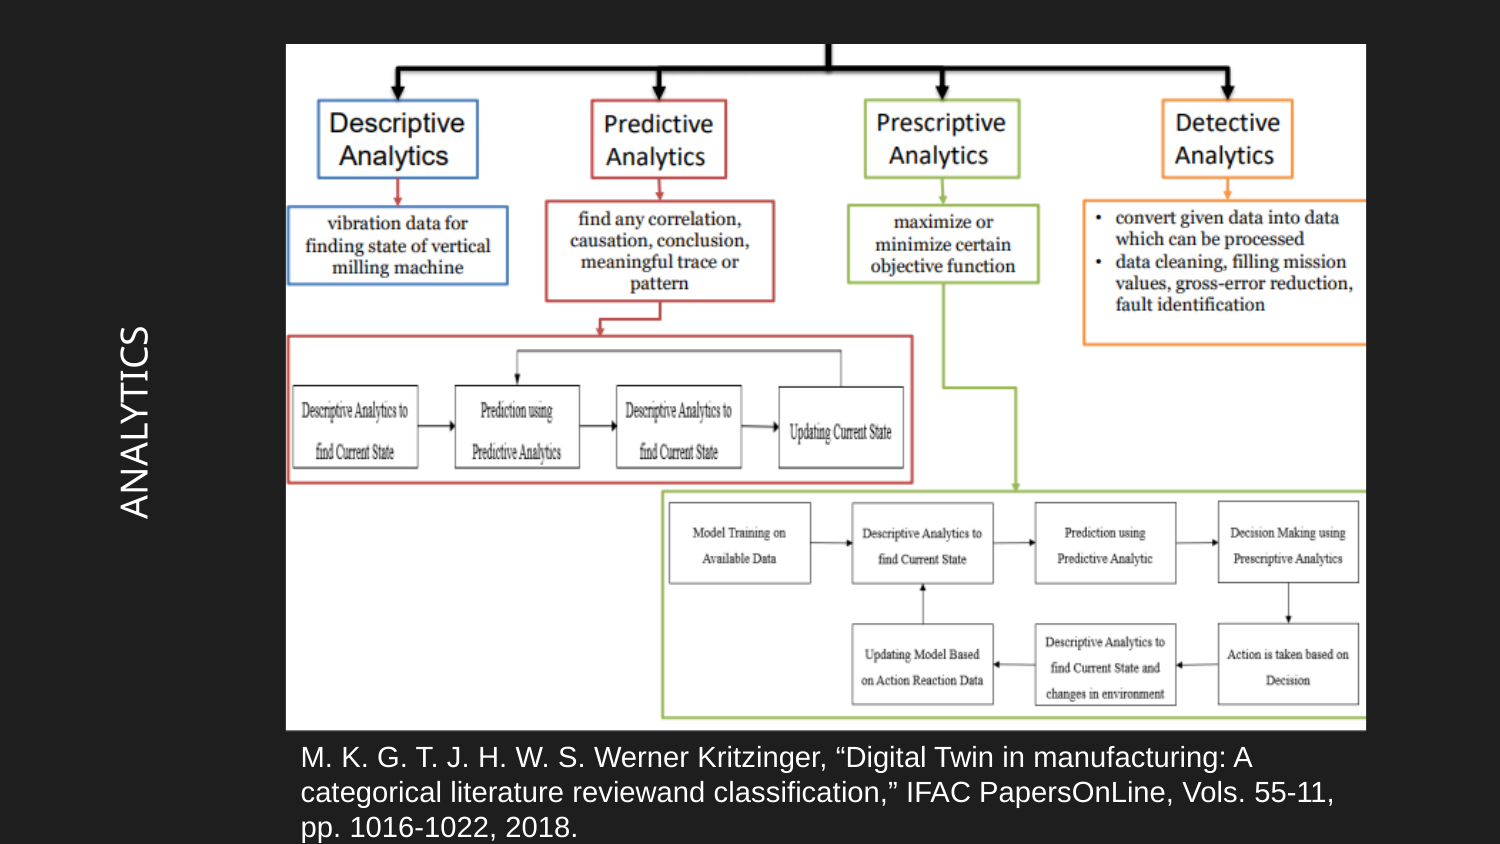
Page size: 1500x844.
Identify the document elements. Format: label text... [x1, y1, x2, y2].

picture [285, 43, 1367, 732]
title ANALYTICS [79, 148, 186, 696]
text_box M. K. G. T. J. H. W. S. Werner Kritzinger, “Digital Twin in manufacturing: A categorical literature reviewand classification,” IFAC PapersOnLine, Vols. 55-11, pp. 1016-1022, 2018. [285, 731, 1388, 844]
